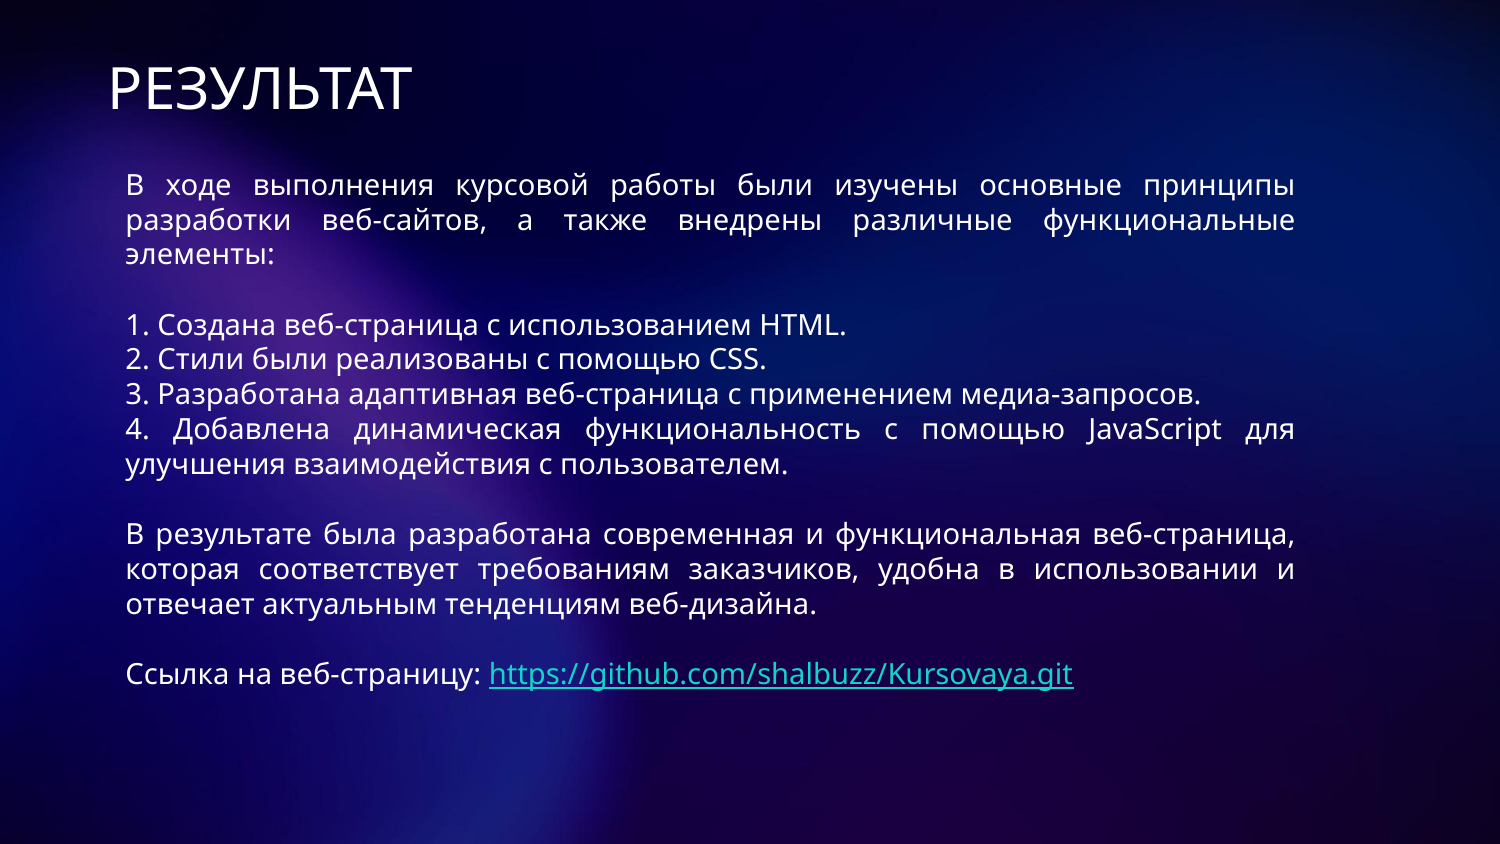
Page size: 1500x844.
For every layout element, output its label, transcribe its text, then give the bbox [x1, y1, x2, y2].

title РЕЗУЛЬТАТ [92, 36, 1343, 151]
list В ходе выполнения курсовой работы были изучены основные принципы разработки веб-сайтов, а также внедрены различные функциональные элементы: 1. Создана веб-страница с использованием HTML. 2. Стили были реализованы с помощью CSS. 3. Разработана адаптивная веб-страница с применением медиа-запросов. 4. Добавлена динамическая функциональность с помощью JavaScript для улучшения взаимодействия с пользователем. В результате была разработана современная и функциональная веб-страница, которая соответствует требованиям заказчиков, удобна в использовании и отвечает актуальным тенденциям веб-дизайна. Ссылка на веб-страницу: https://github.com/shalbuzz/Kursovaya.git [110, 150, 1312, 808]
picture [0, 0, 1500, 844]
